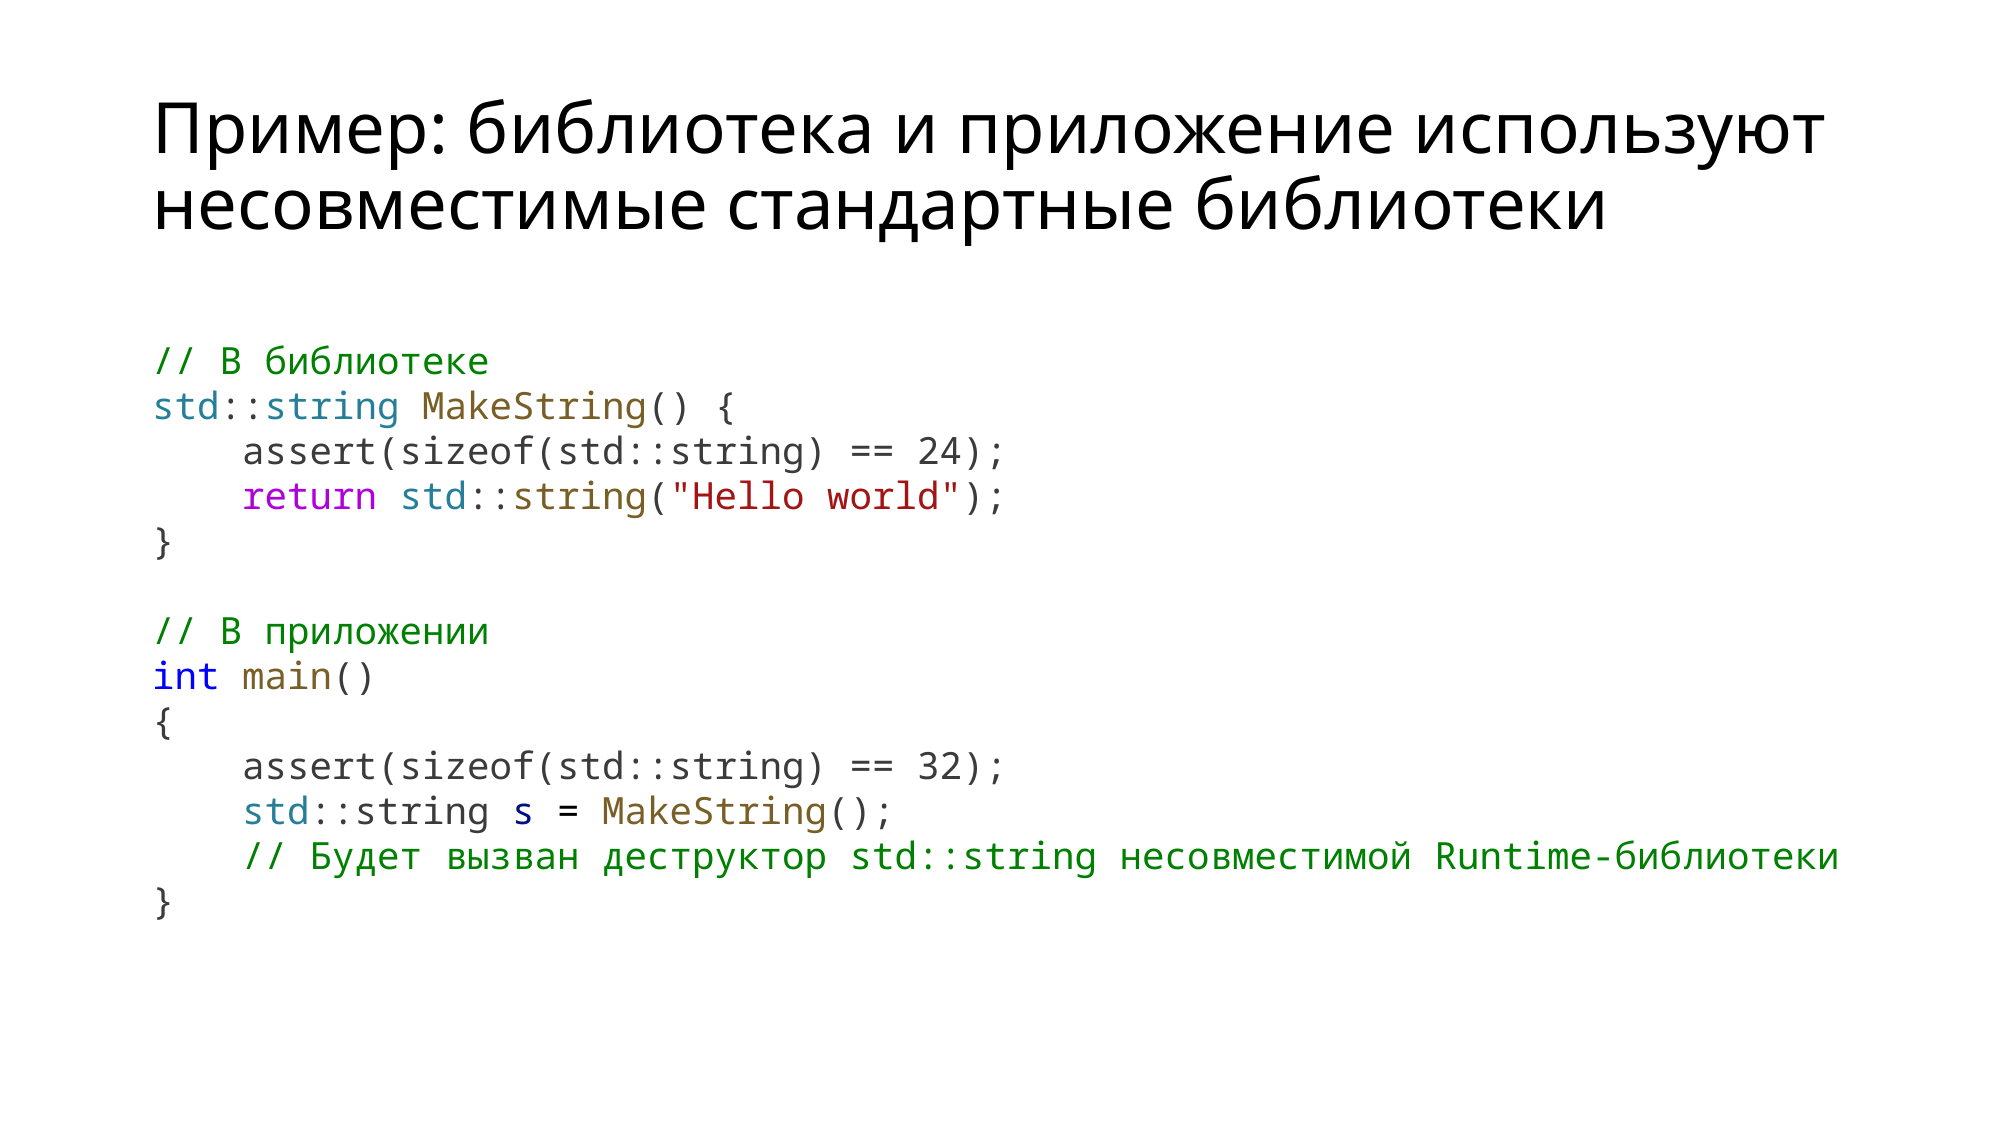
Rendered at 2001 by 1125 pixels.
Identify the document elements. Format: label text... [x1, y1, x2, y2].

title Пример: библиотека и приложение используют несовместимые стандартные библиотеки [137, 59, 1863, 278]
text_box // В библиотеке std::string MakeString() { assert(sizeof(std::string) == 24); return std::string("Hello world"); } // В приложении int main() { assert(sizeof(std::string) == 32); std::string s = MakeString(); // Будет вызван деструктор std::string несовместимой Runtime-библиотеки } [137, 329, 1863, 930]
